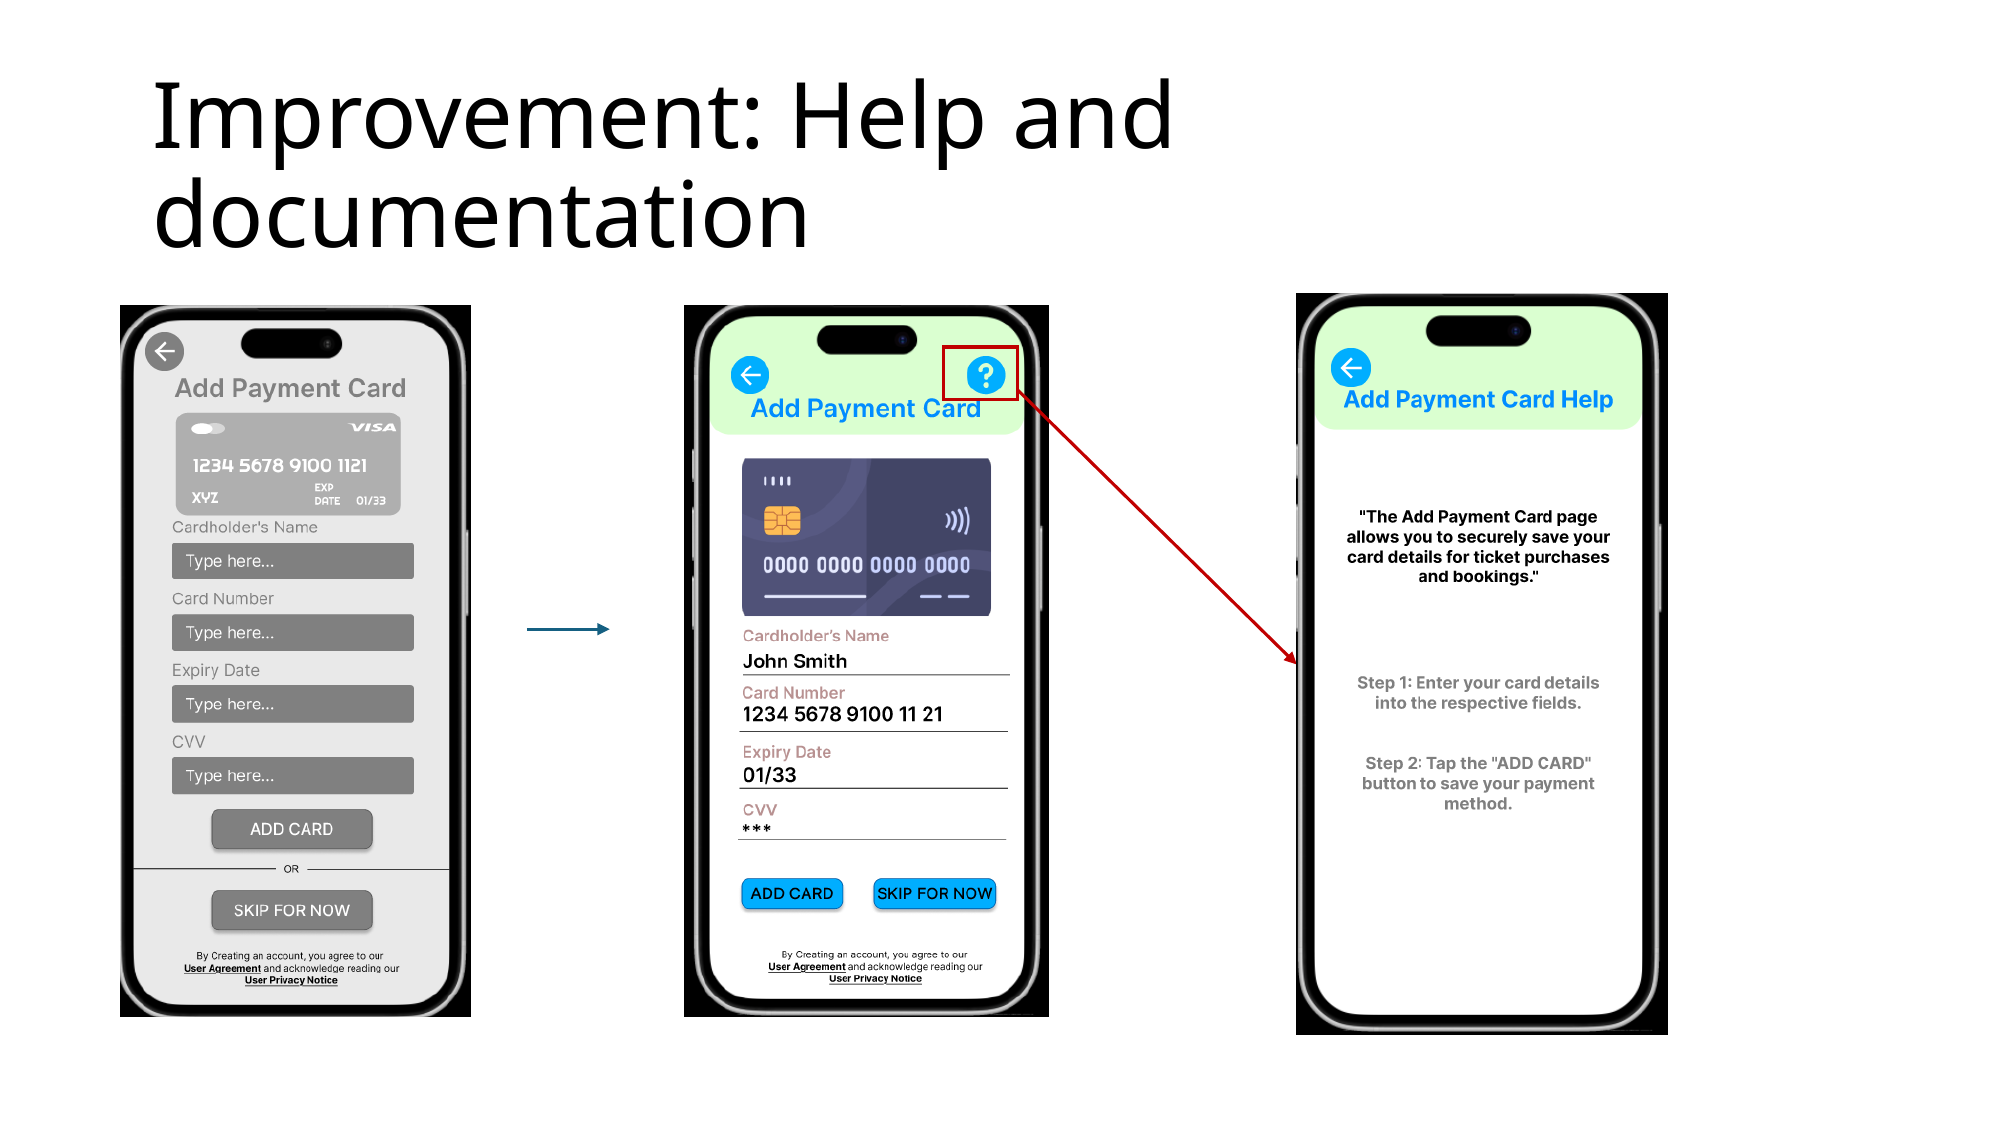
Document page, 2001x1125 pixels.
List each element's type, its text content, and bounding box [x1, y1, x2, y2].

picture [1296, 293, 1668, 1036]
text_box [1017, 389, 1296, 665]
title Improvement: Help and documentation [137, 59, 1863, 278]
picture [120, 305, 472, 1018]
picture [683, 305, 1050, 1018]
